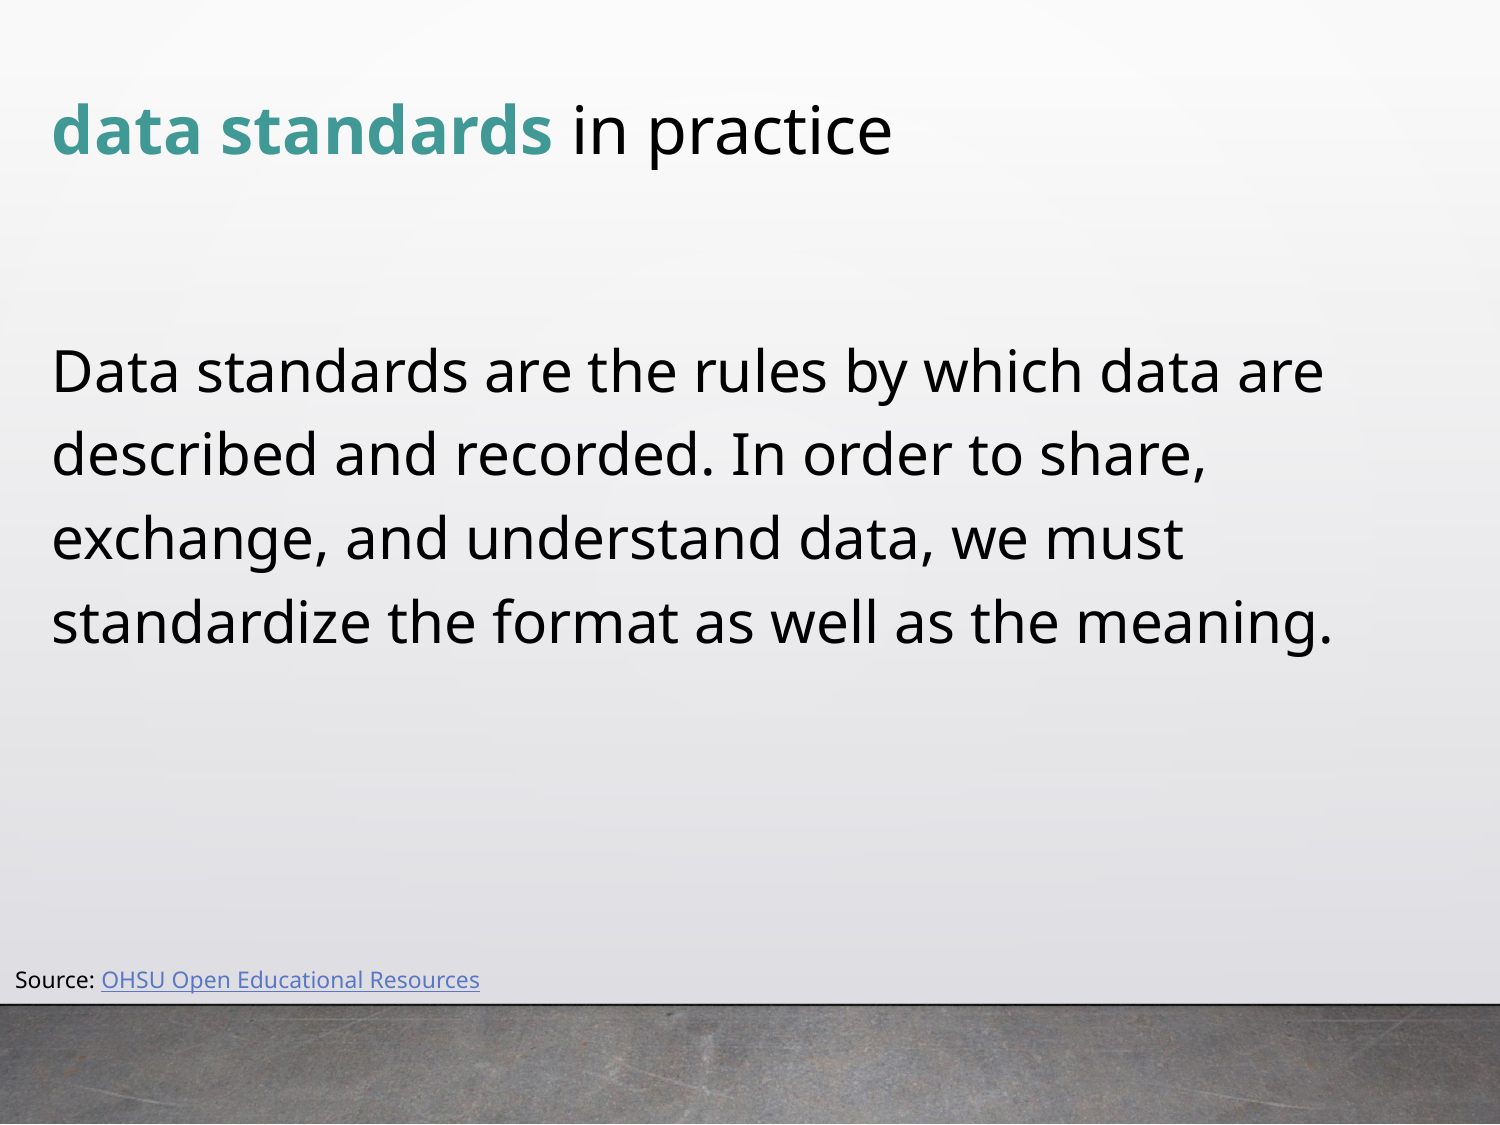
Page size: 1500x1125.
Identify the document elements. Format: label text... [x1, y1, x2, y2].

title data standards in practice [36, 89, 1464, 206]
picture [0, 1004, 1500, 1124]
list Data standards are the rules by which data are described and recorded. In order to share, exchange, and understand data, we must standardize the format as well as the meaning. [36, 312, 1464, 771]
list Source: OHSU Open Educational Resources [0, 952, 550, 990]
